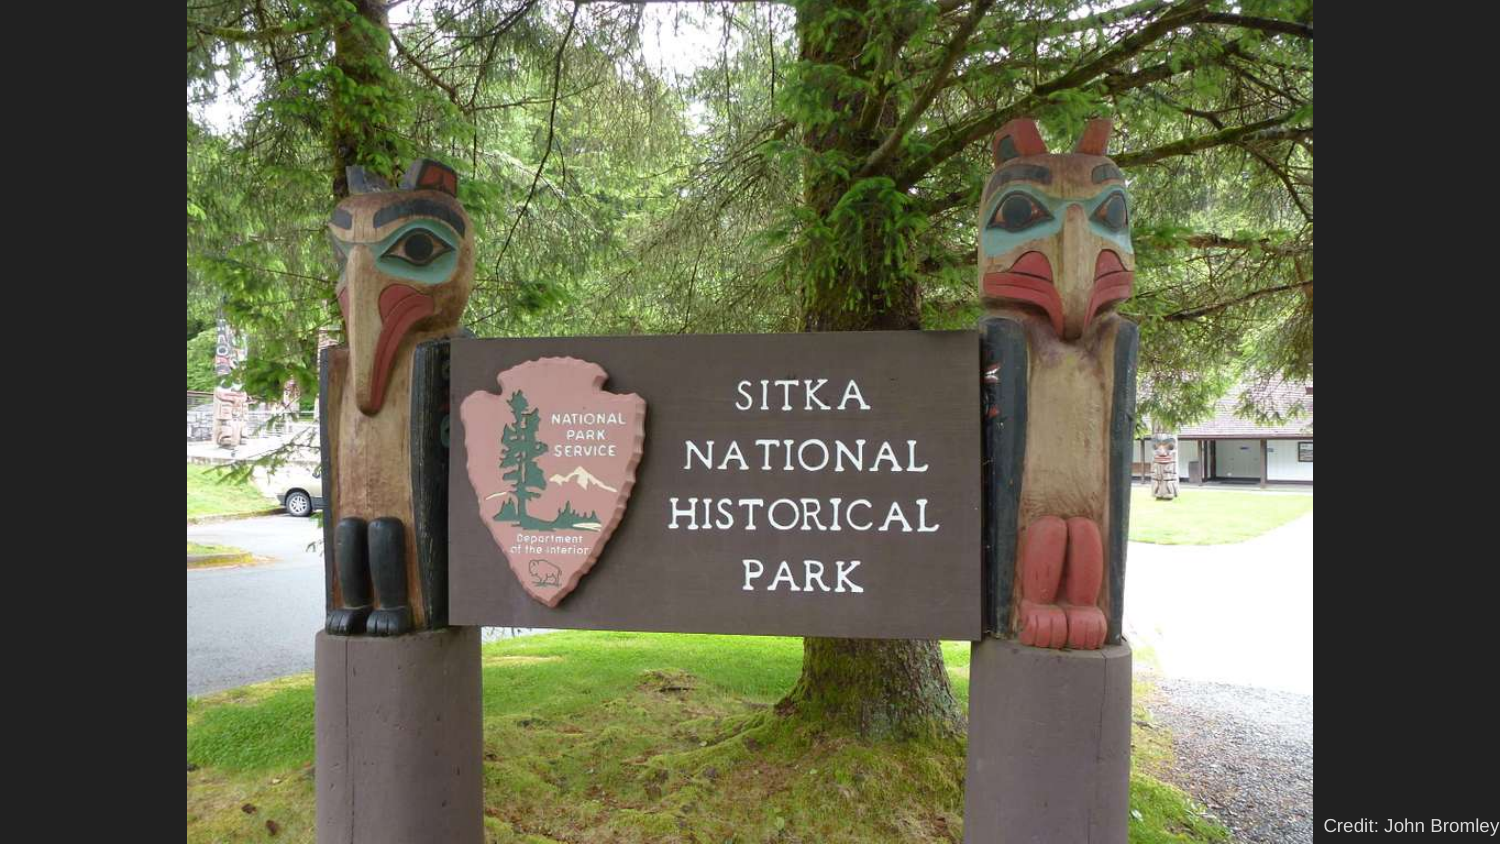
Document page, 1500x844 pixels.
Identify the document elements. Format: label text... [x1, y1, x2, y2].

text_box Credit: John Bromley [1316, 805, 1500, 844]
picture [187, 0, 1313, 844]
